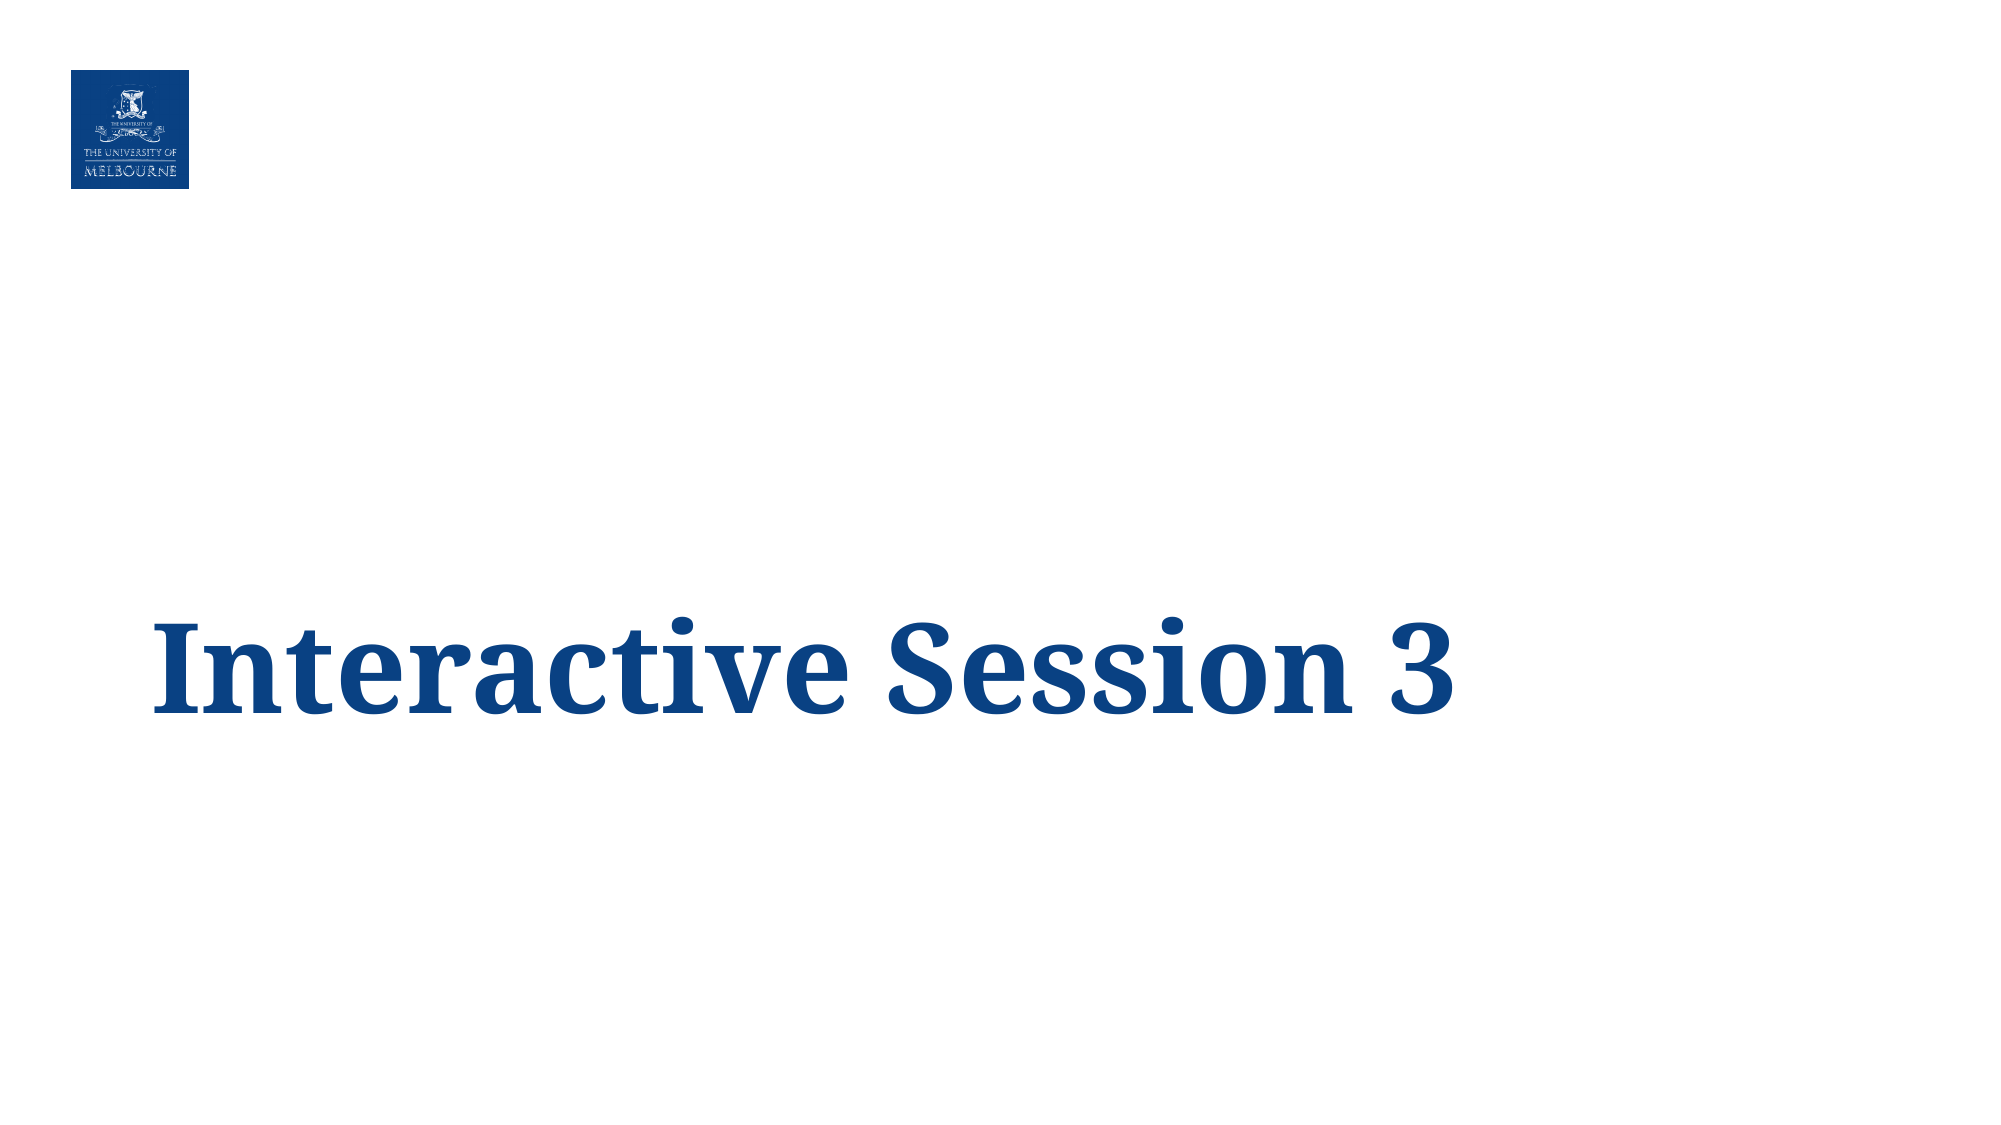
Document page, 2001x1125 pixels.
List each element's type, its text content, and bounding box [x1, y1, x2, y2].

title Interactive Session 3 [136, 280, 1862, 749]
picture [71, 70, 189, 189]
